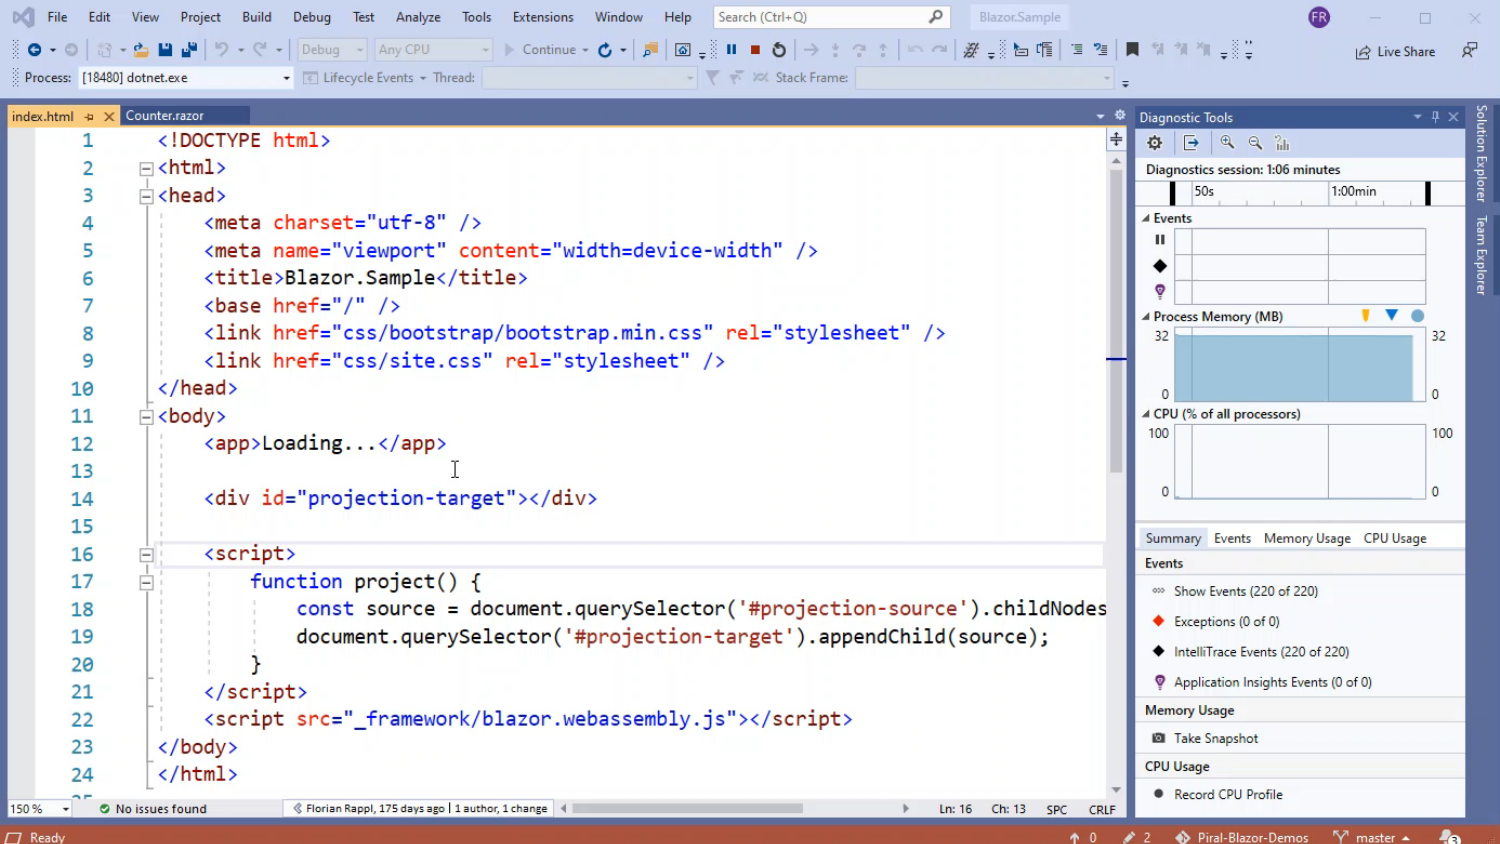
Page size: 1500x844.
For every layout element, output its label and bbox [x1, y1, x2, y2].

text_box [0, 0, 1500, 844]
